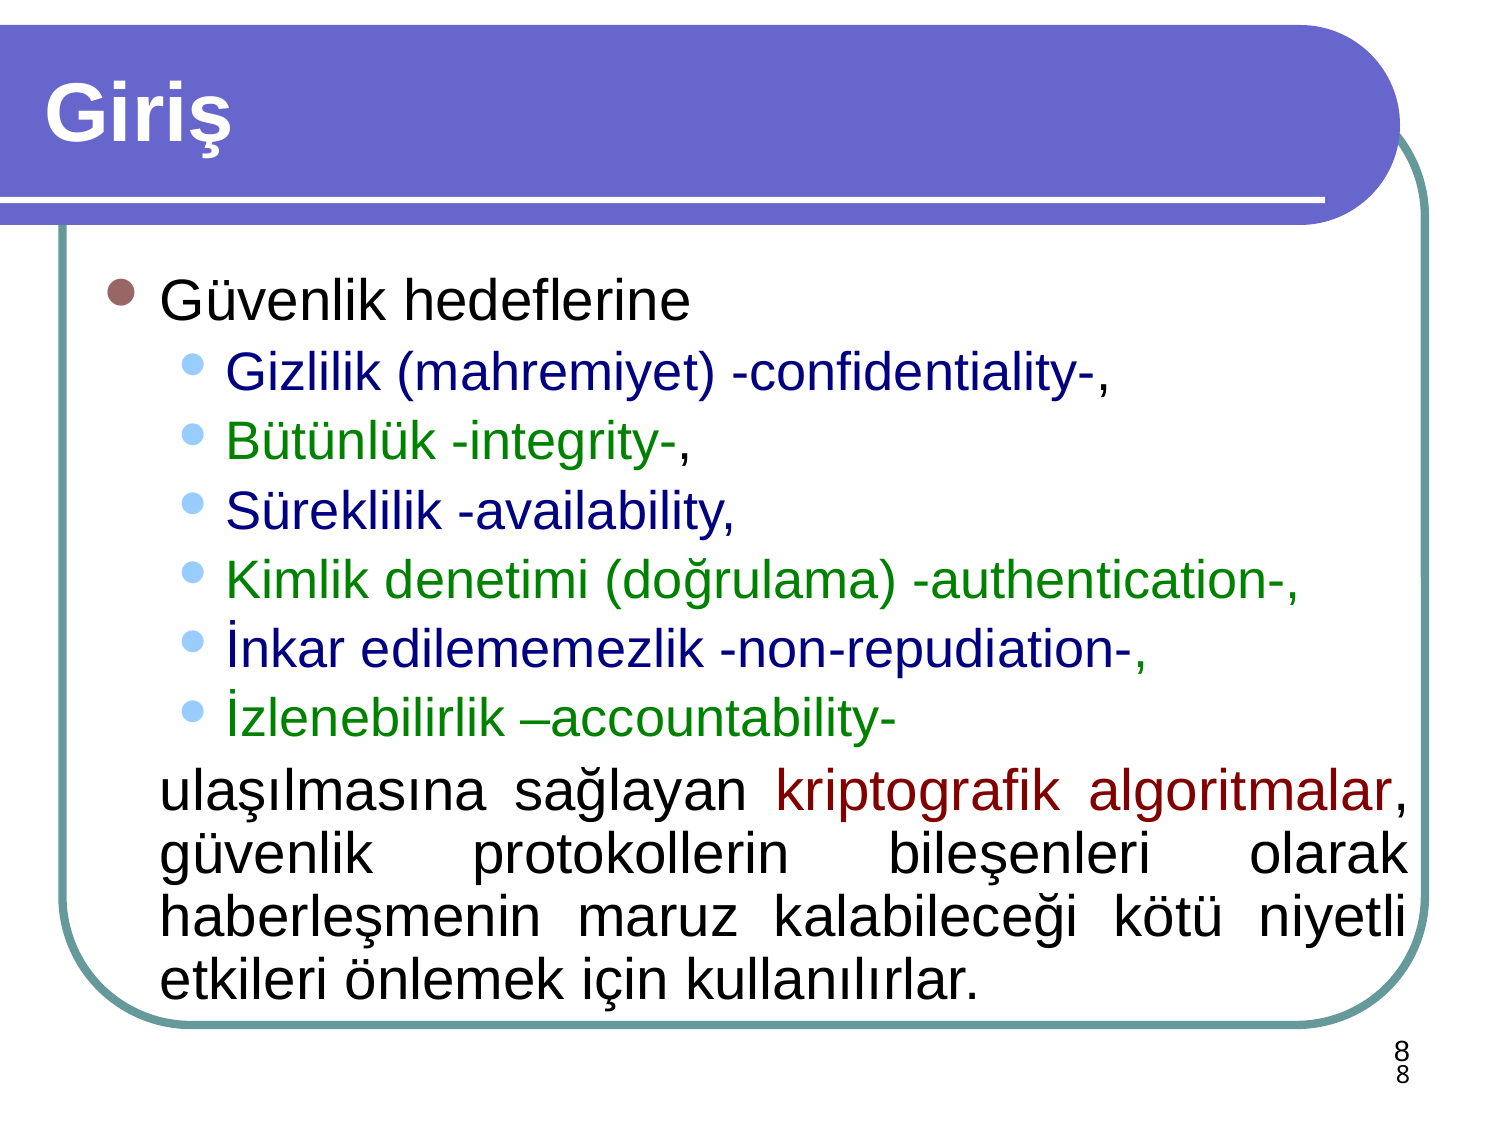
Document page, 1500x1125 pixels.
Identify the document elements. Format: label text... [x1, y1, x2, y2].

list Güvenlik hedeflerine Gizlilik (mahremiyet) -confidentiality-, Bütünlük -integrity-, Süreklilik -availability, Kimlik denetimi (doğrulama) -authentication-, İnkar edilememezlik -non-repudiation-, İzlenebilirlik –accountability- ulaşılmasına sağlayan kriptografik algoritmalar, güvenlik protokollerin bileşenleri olarak haberleşmenin maruz kalabileceği kötü niyetli etkileri önlemek için kullanılırlar. [88, 262, 1425, 1025]
title Giriş [29, 30, 1368, 185]
text_box 8 [1074, 1024, 1425, 1103]
